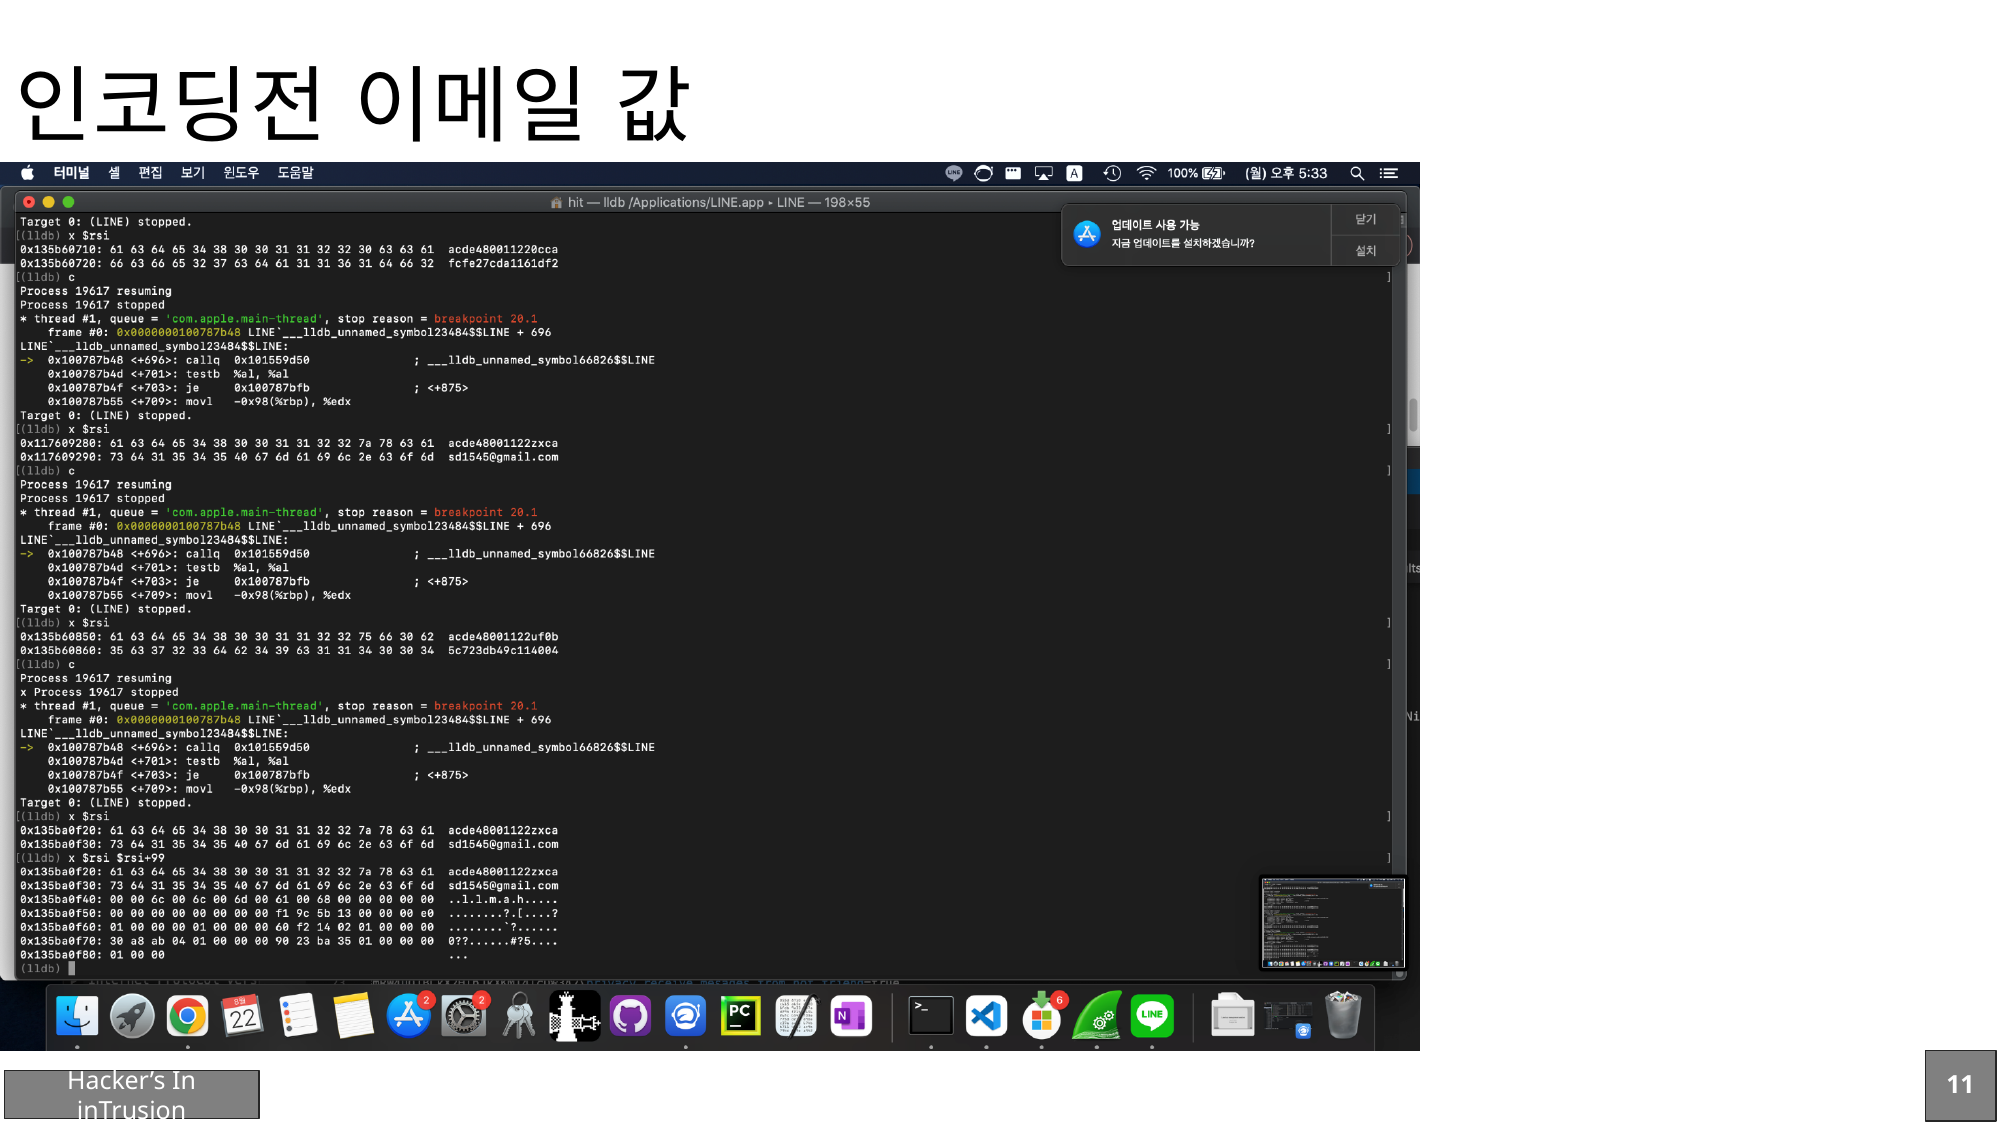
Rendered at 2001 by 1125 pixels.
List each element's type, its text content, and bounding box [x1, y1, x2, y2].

title 인코딩전 이메일 값 [0, 0, 1725, 218]
slide_number 11 [1925, 1050, 1997, 1122]
picture [0, 162, 1420, 1051]
footer Hacker’s In inTrusion [4, 1070, 260, 1119]
